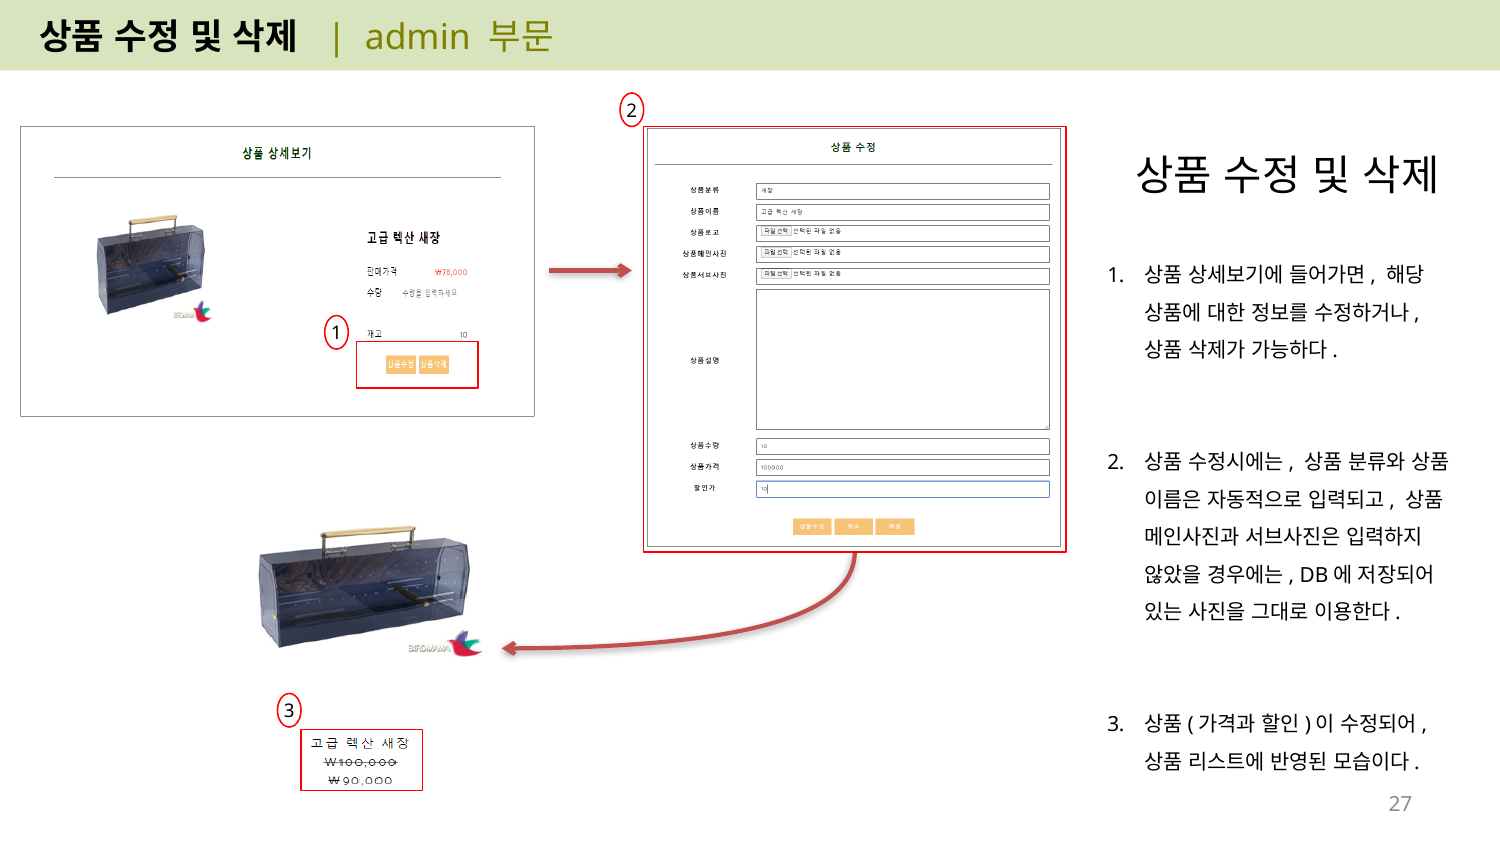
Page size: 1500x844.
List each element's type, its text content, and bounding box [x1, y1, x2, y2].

picture [17, 118, 538, 423]
slide_number 26 [1074, 782, 1425, 827]
picture [643, 122, 1067, 552]
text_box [629, 423, 727, 777]
text_box 2 [617, 90, 646, 129]
picture [218, 484, 503, 812]
text_box 상품 수정 및 삭제 | admin 부문 [0, 0, 1500, 72]
text_box 상품 수정 및 삭제 상품 상세보기에 들어가면, 해당 상품에 대한 정보를 수정하거나, 상품 삭제가 가능하다. 상품 수정시에는, 상품 분류와 상품 이름은 자동적으로 입력되고, 상품 메인사진과 서브사진은 입력하지 않았을 경우에는, DB에 저장되어 있는 사진을 그대로 이용한다. 상품(가격과 할인)이 수정되어, 상품 리스트에 반영된 모습이다. [1092, 141, 1483, 781]
